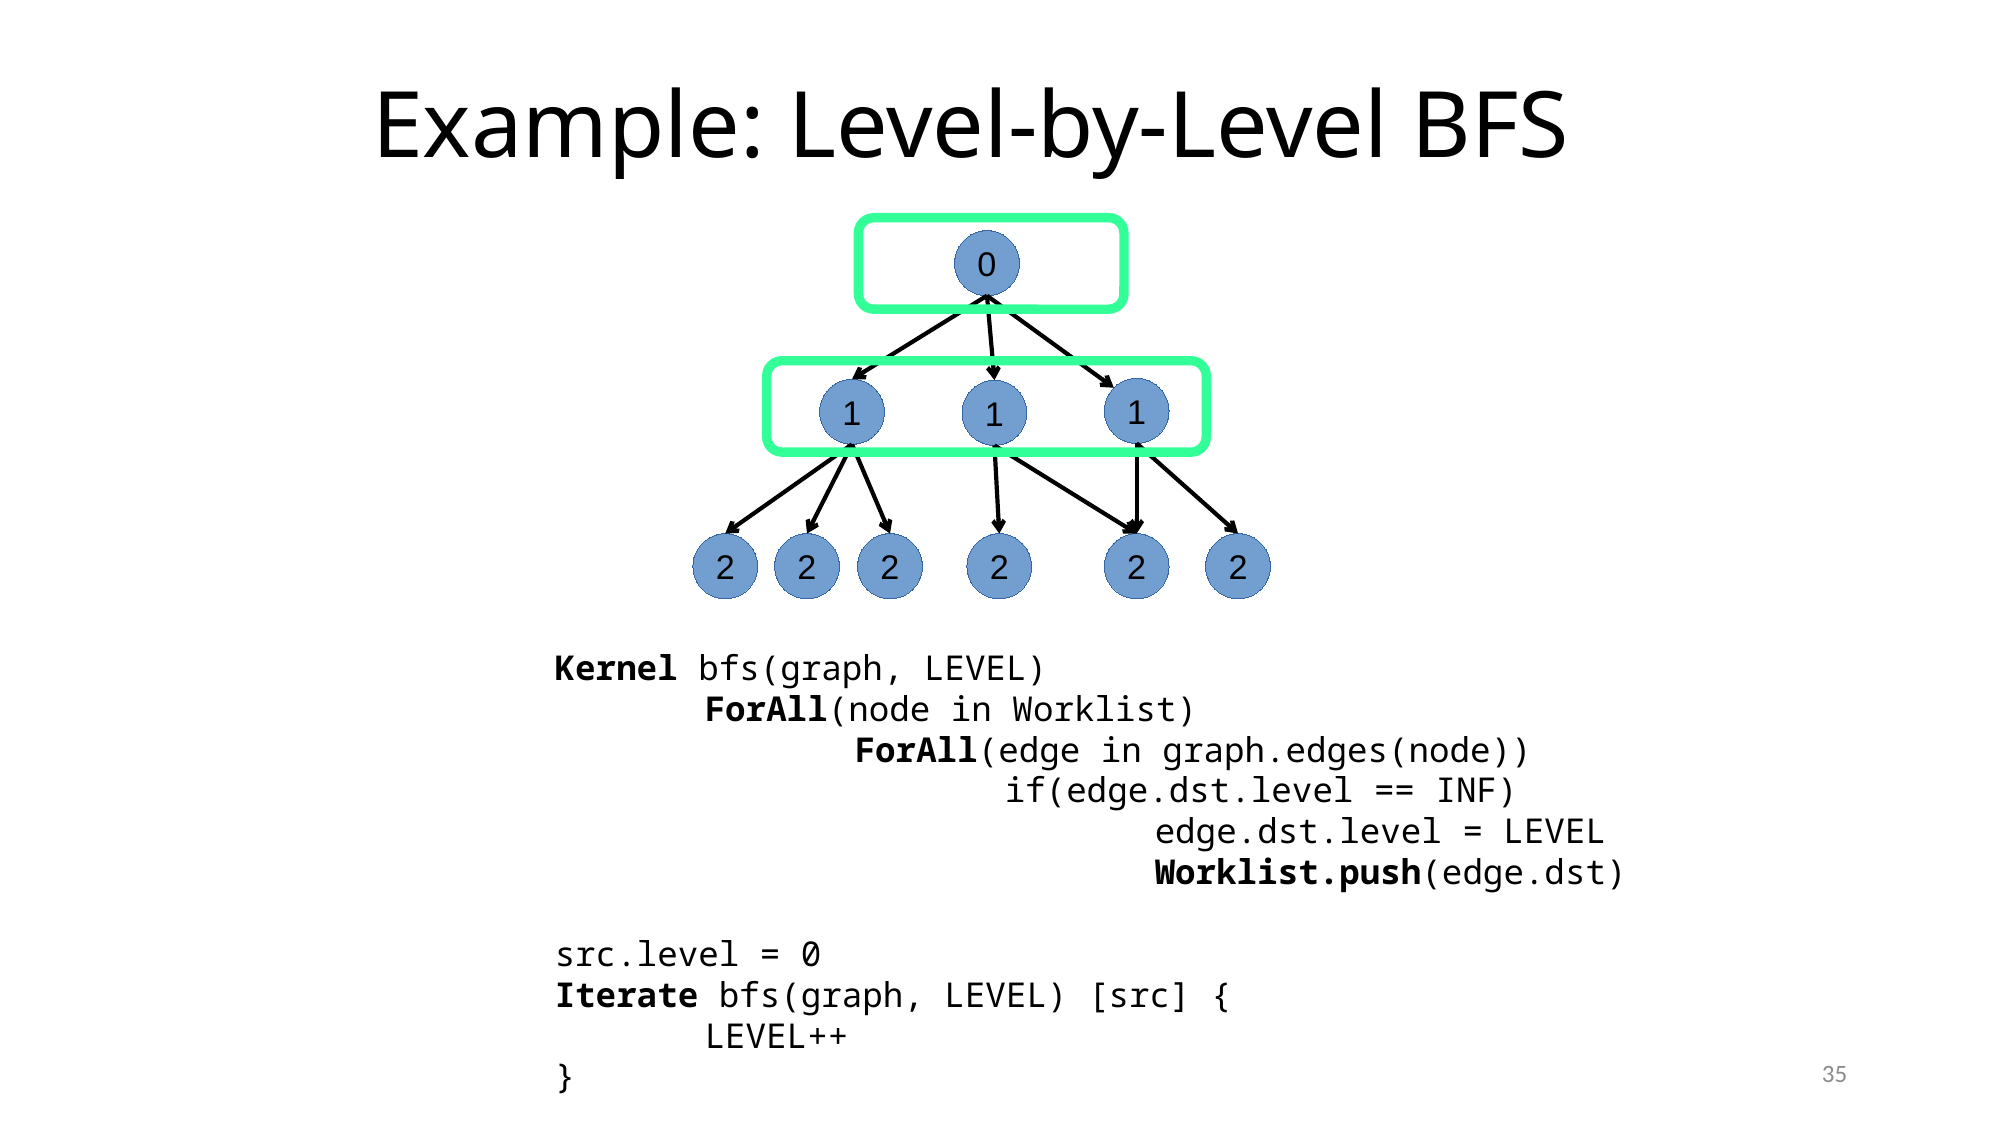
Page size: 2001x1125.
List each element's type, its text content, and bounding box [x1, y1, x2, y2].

text_box [766, 360, 1207, 453]
slide_number 35 [1640, 1042, 1863, 1103]
text_box 2 [966, 534, 1032, 599]
text_box Kernel bfs(graph, LEVEL) ForAll(node in Worklist) ForAll(edge in graph.edges(node)) if(edge.dst.level == INF) edge.dst.level = LEVEL Worklist.push(edge.dst) src.level = 0 Iterate bfs(graph, LEVEL) [src] { LEVEL++ } [541, 639, 1640, 1103]
title Example: Level-by-Level BFS [357, 34, 1675, 222]
text_box 2 [774, 534, 840, 599]
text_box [852, 295, 986, 380]
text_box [853, 444, 891, 534]
text_box [858, 217, 1124, 309]
text_box 2 [1104, 534, 1170, 599]
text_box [987, 295, 1114, 388]
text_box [994, 445, 1137, 534]
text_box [725, 444, 853, 534]
text_box 2 [857, 533, 923, 599]
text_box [1136, 443, 1239, 534]
text_box 2 [692, 533, 758, 599]
text_box 2 [1205, 533, 1271, 599]
